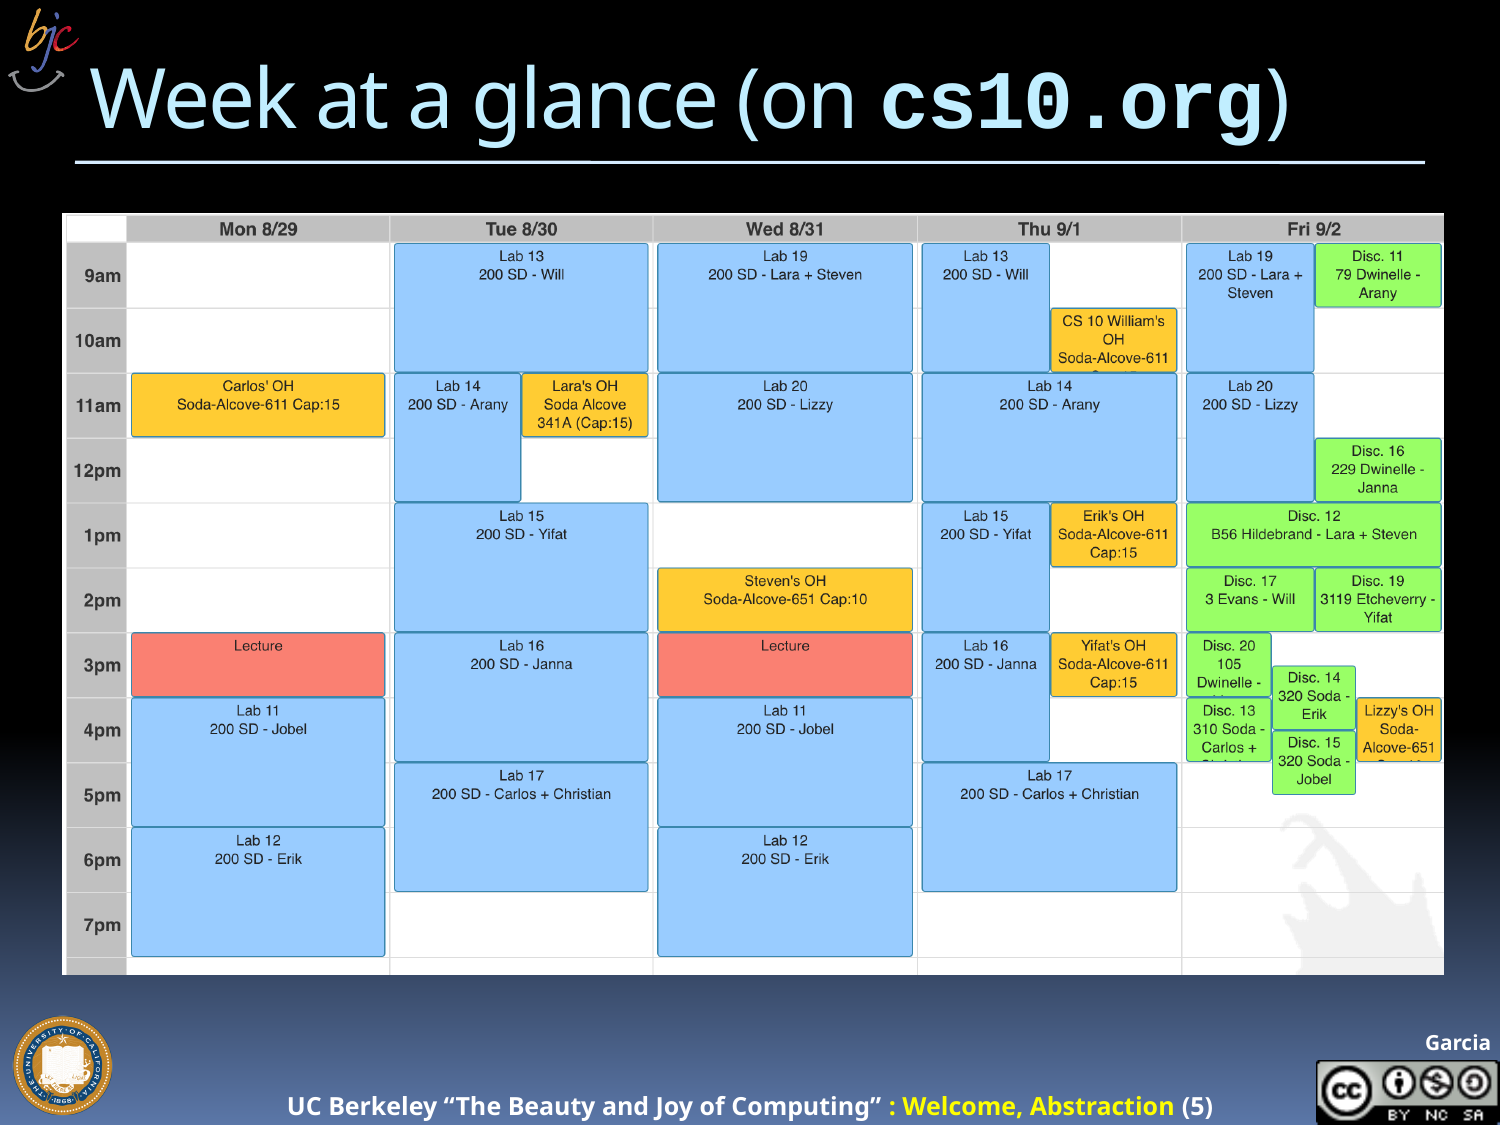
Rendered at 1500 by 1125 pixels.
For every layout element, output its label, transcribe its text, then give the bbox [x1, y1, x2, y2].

title Week at a glance (on cs10.org) [75, 37, 1425, 163]
picture [12, 1015, 113, 1116]
picture [8, 8, 79, 92]
picture [61, 213, 1445, 976]
picture [1316, 1060, 1500, 1125]
